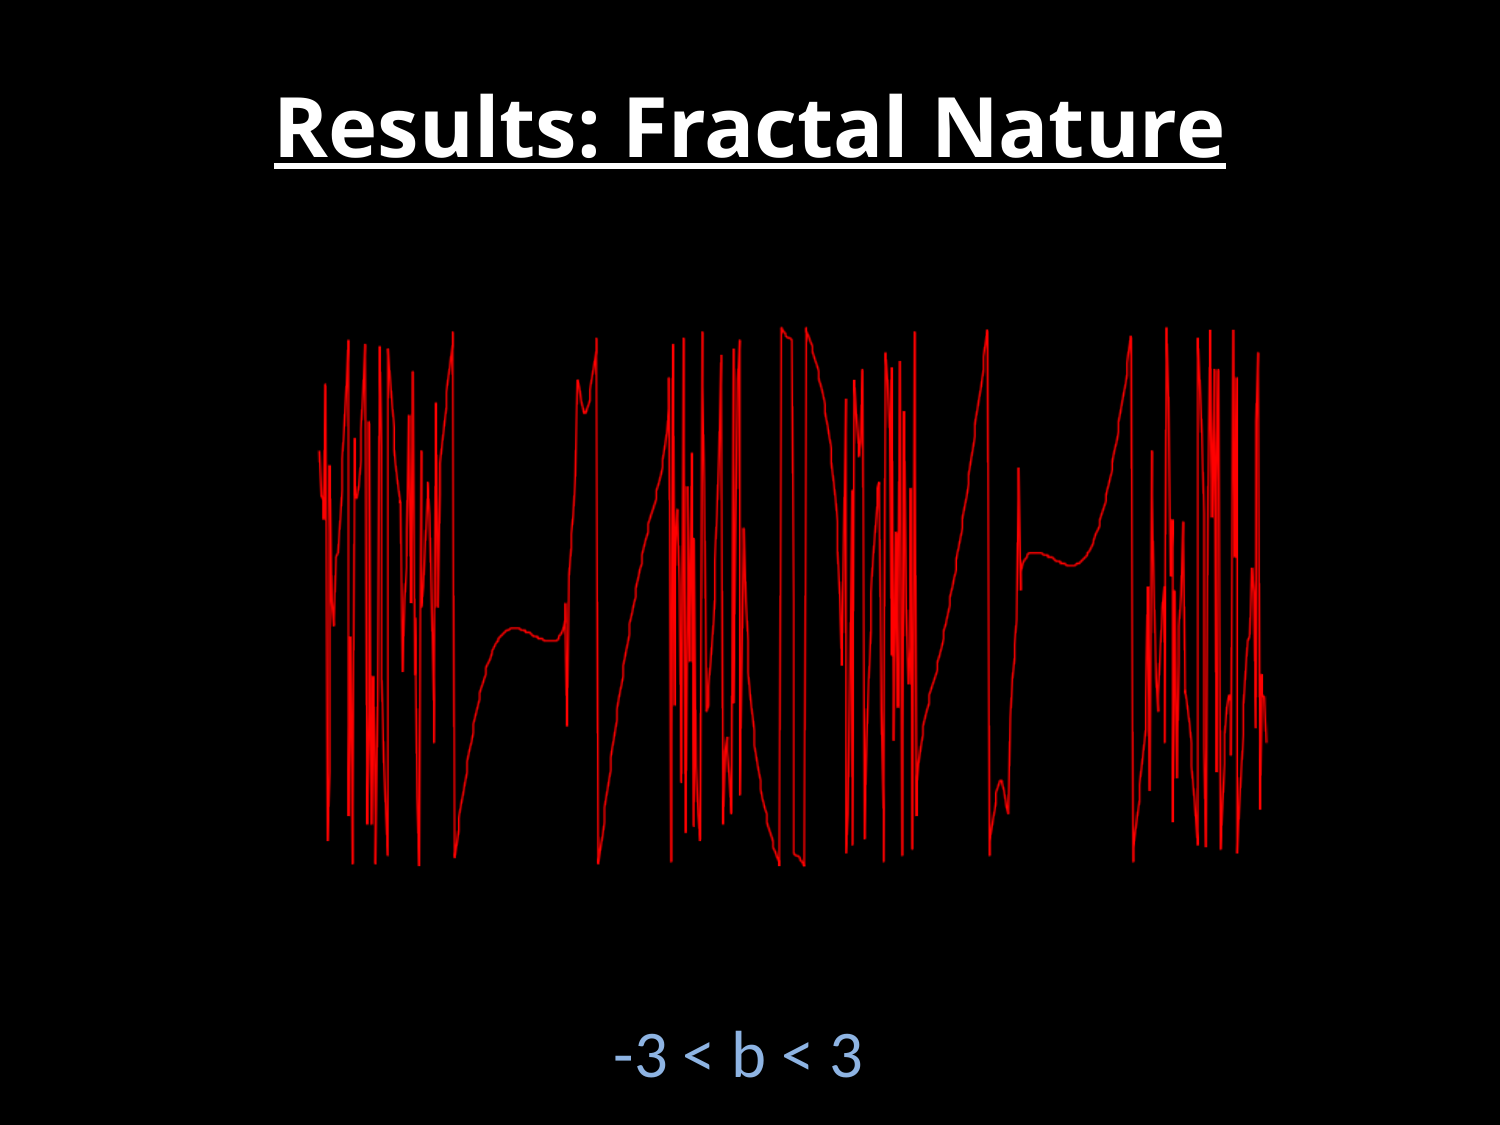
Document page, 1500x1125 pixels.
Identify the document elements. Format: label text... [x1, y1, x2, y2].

text_box Results: Fractal Nature [258, 66, 1241, 182]
text_box -3 < b < 3 [598, 1003, 901, 1099]
picture [176, 264, 1324, 992]
